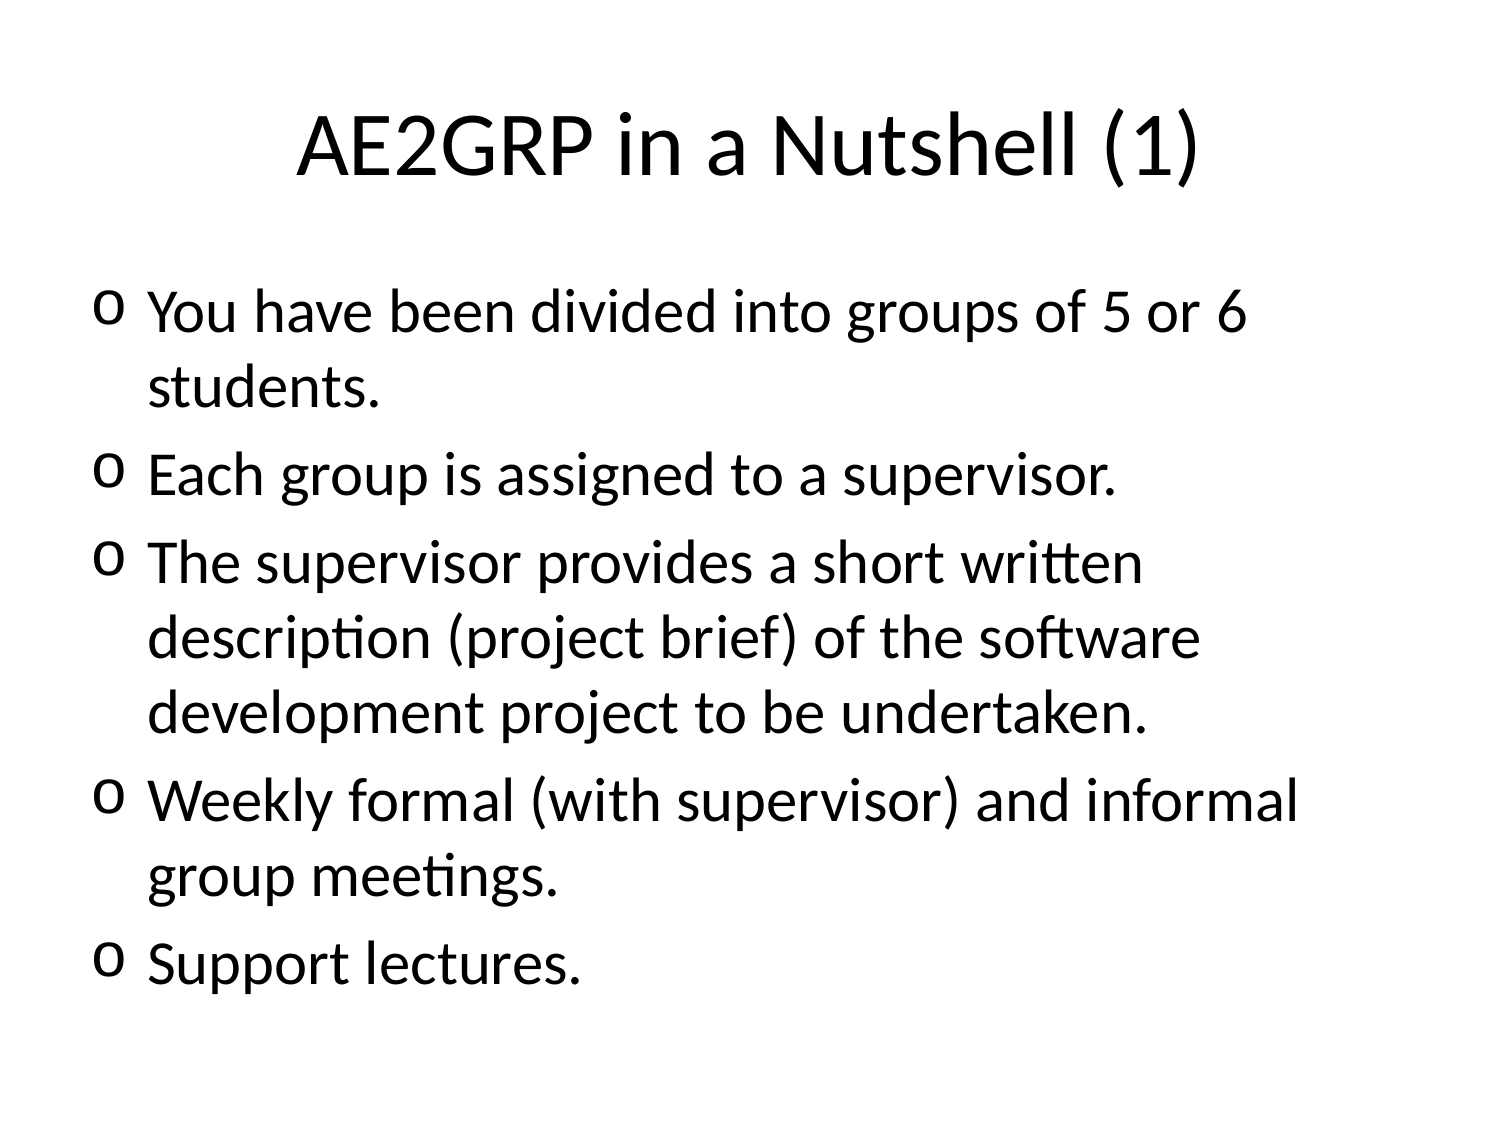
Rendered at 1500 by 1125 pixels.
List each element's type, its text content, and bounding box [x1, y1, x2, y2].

title AE2GRP in a Nutshell (1) [75, 45, 1425, 233]
list You have been divided into groups of 5 or 6 students. Each group is assigned to a supervisor. The supervisor provides a short written description (project brief) of the software development project to be undertaken. Weekly formal (with supervisor) and informal group meetings. Support lectures. [75, 262, 1425, 1005]
